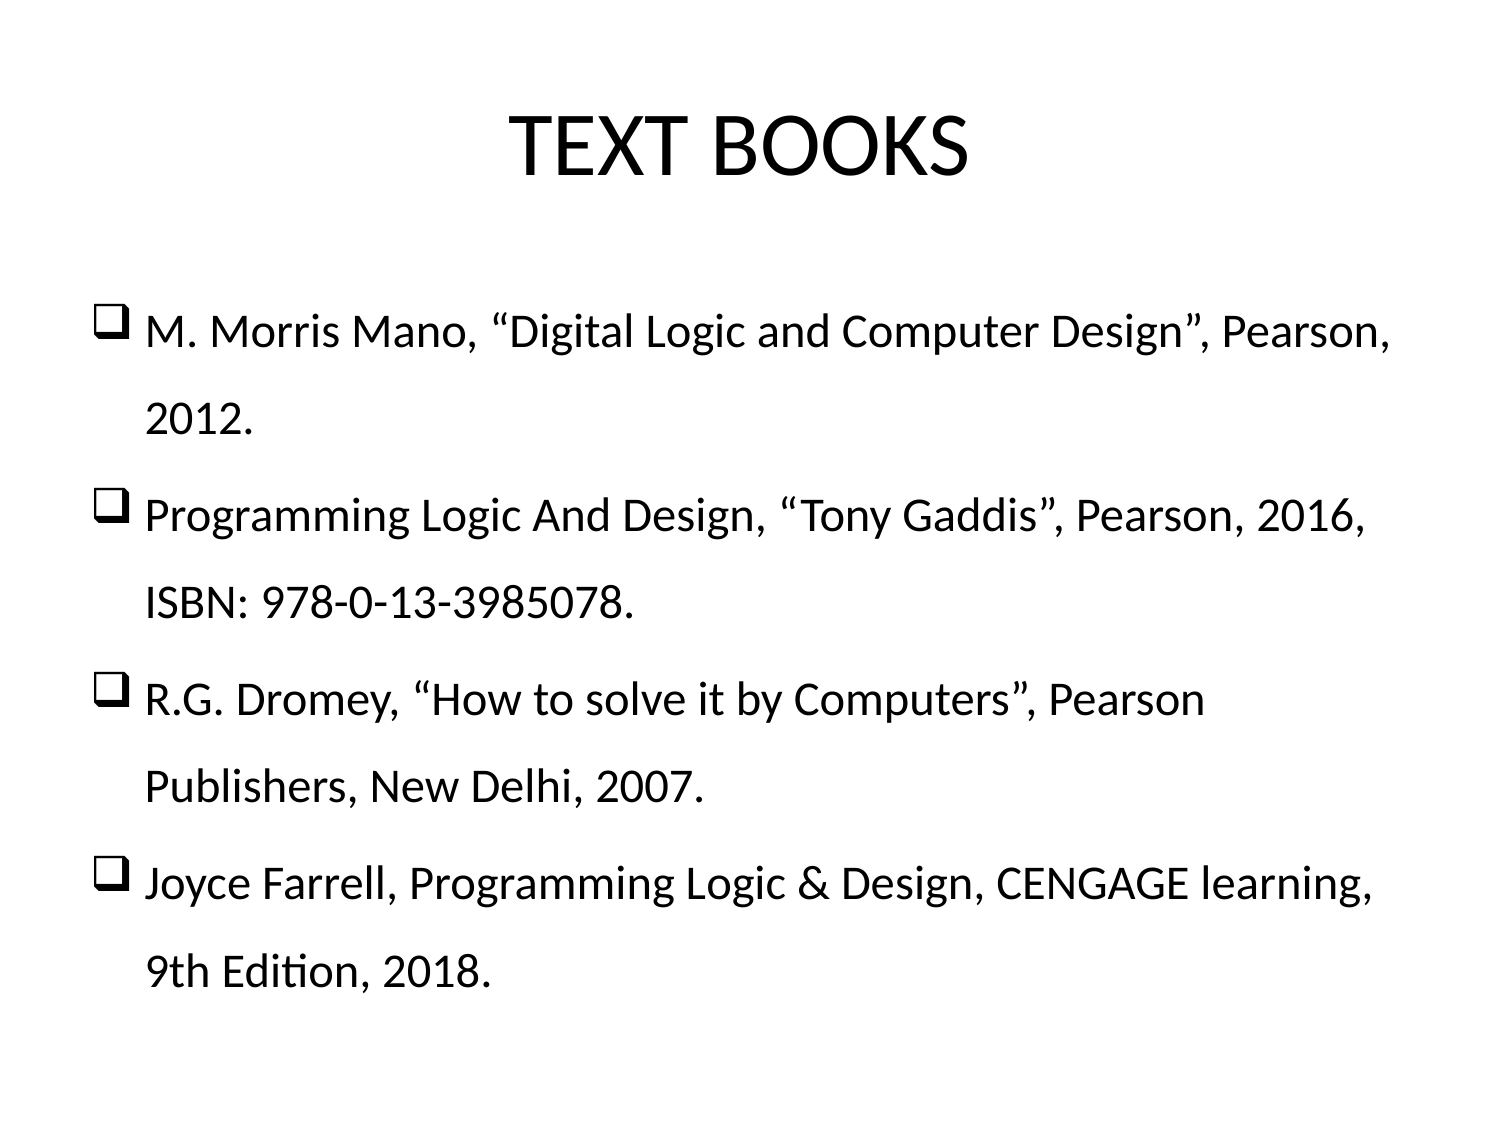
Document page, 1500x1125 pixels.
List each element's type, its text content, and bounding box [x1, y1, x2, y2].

list M. Morris Mano, “Digital Logic and Computer Design”, Pearson, 2012. Programming Logic And Design, “Tony Gaddis”, Pearson, 2016, ISBN: 978-0-13-3985078. R.G. Dromey, “How to solve it by Computers”, Pearson Publishers, New Delhi, 2007. Joyce Farrell, Programming Logic & Design, CENGAGE learning, 9th Edition, 2018. [75, 262, 1425, 1005]
title TEXT BOOKS [75, 45, 1425, 233]
